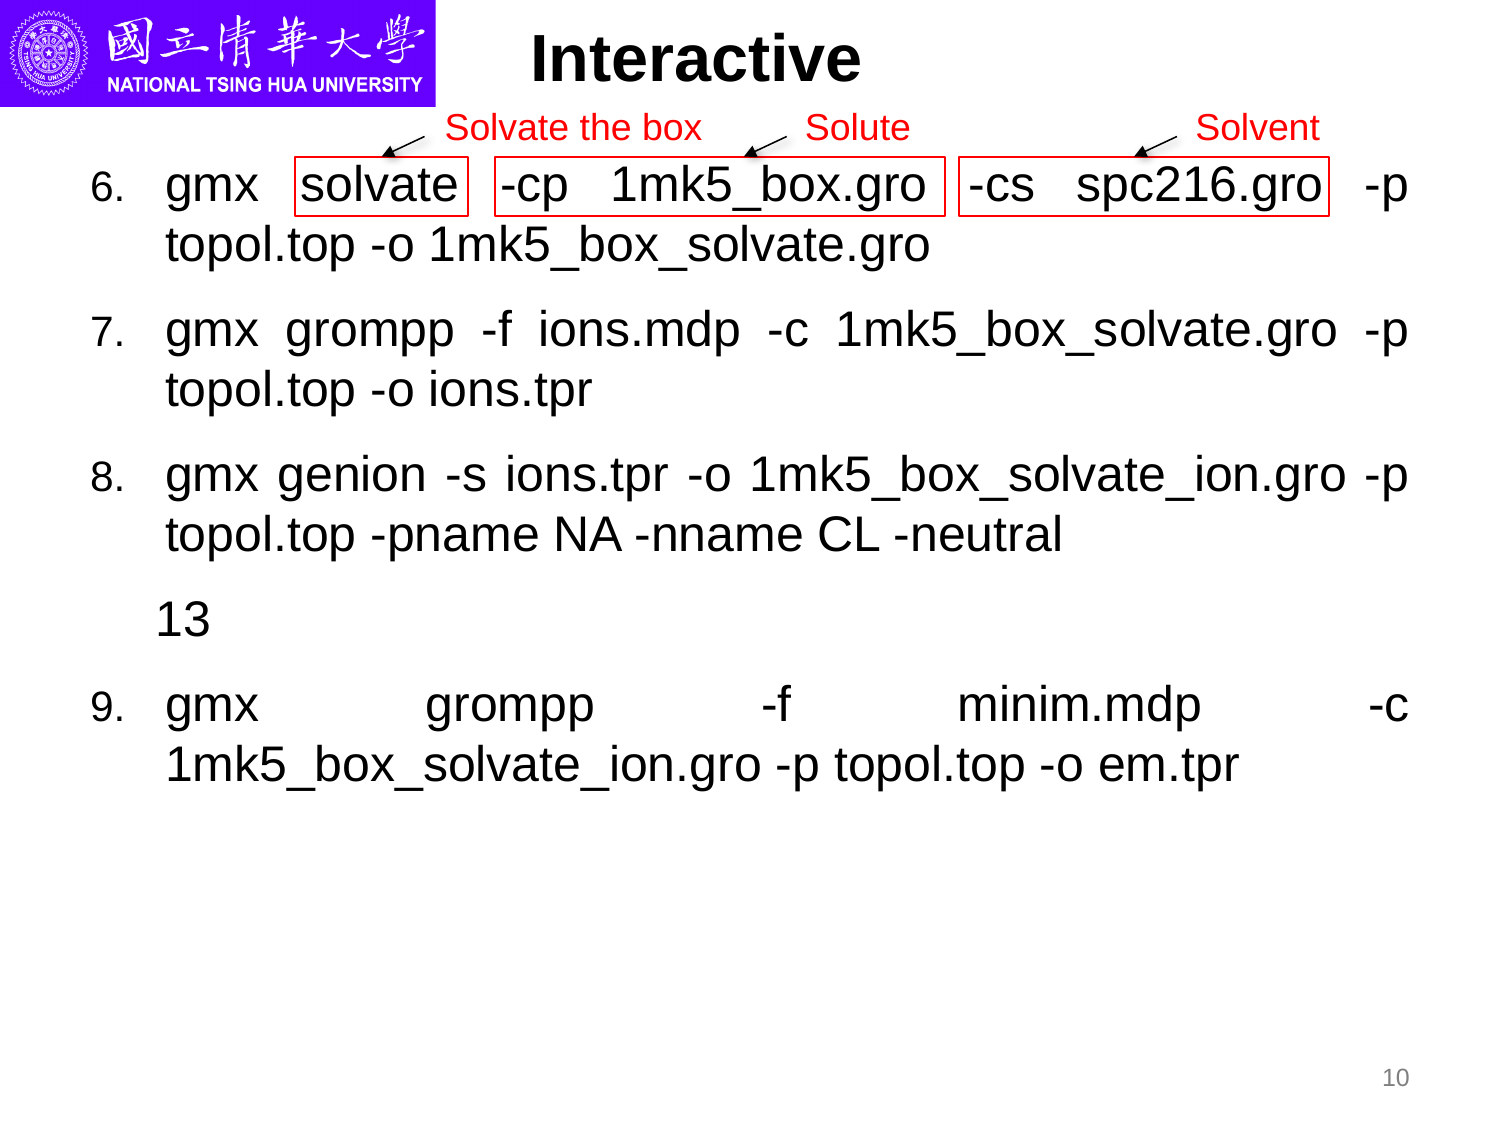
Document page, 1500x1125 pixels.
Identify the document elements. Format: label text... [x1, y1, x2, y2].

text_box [381, 136, 425, 157]
list gmx solvate -cp 1mk5_box.gro -cs spc216.gro -p topol.top -o 1mk5_box_solvate.gro gmx grompp -f ions.mdp -c 1mk5_box_solvate.gro -p topol.top -o ions.tpr gmx genion -s ions.tpr -o 1mk5_box_solvate_ion.gro -p topol.top -pname NA -nname CL -neutral 13 gmx grompp -f minim.mdp -c 1mk5_box_solvate_ion.gro -p topol.top -o em.tpr [75, 144, 1425, 1032]
text_box [956, 155, 1331, 218]
picture [0, 0, 436, 107]
text_box Solvent [1180, 95, 1336, 155]
text_box [293, 155, 470, 218]
text_box Solvate the box [429, 95, 718, 155]
text_box Solute [790, 95, 927, 155]
text_box [492, 155, 947, 218]
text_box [743, 136, 787, 157]
title Interactive [515, 0, 1425, 107]
slide_number 10 [1308, 1050, 1425, 1103]
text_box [1133, 136, 1178, 157]
